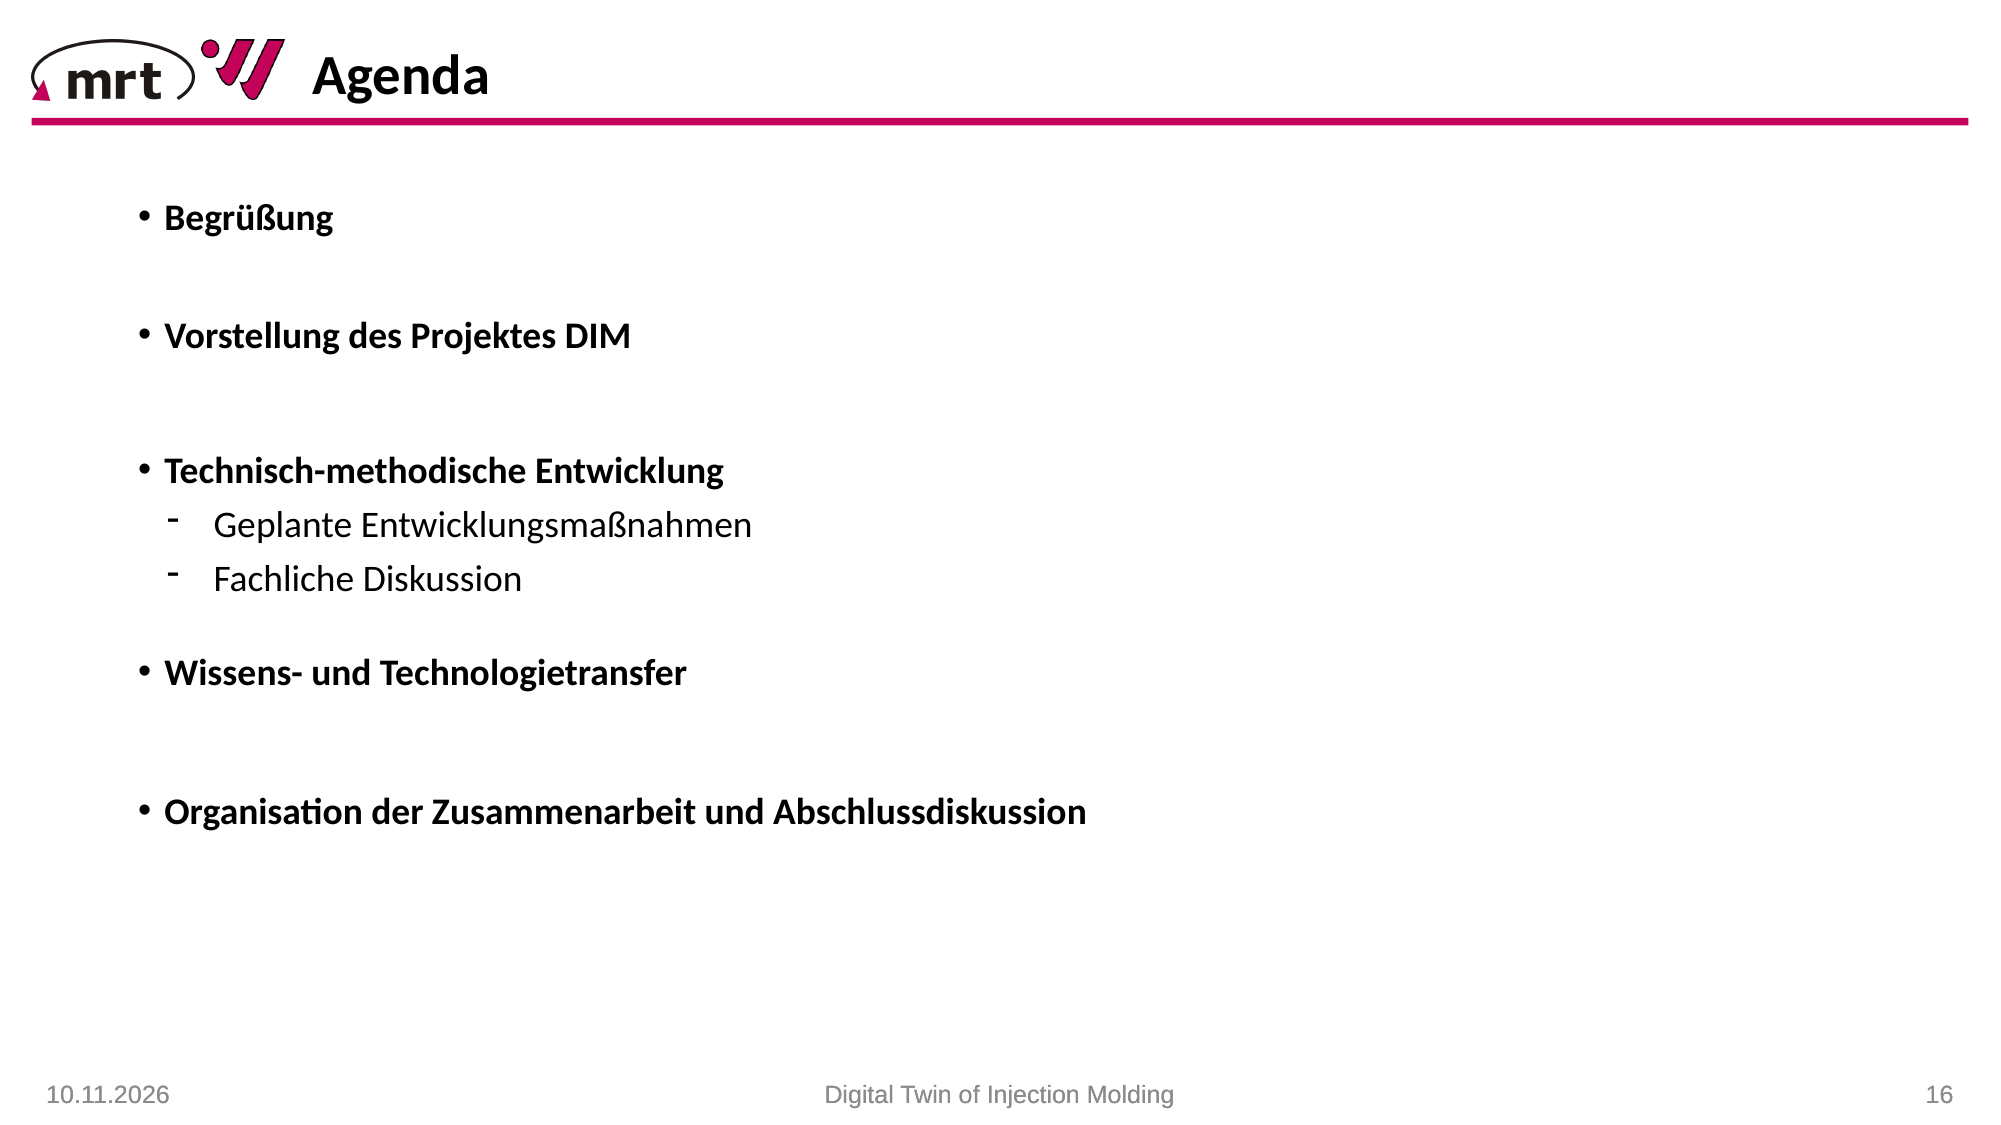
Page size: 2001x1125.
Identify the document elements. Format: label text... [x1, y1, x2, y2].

text_box Agenda [297, 31, 1969, 114]
slide_number 16 [1910, 1064, 1969, 1124]
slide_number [31, 1064, 90, 1124]
text_box Begrüßung Vorstellung des Projektes DIM Wissens- und Technologietransfer Organisation der Zusammenarbeit und Abschlussdiskussion [90, 126, 1910, 361]
picture [201, 39, 285, 100]
text_box Technisch-methodische Entwicklung Geplante Entwicklungsmaßnahmen Fachliche Diskussion [90, 361, 1910, 1125]
picture [31, 39, 195, 101]
